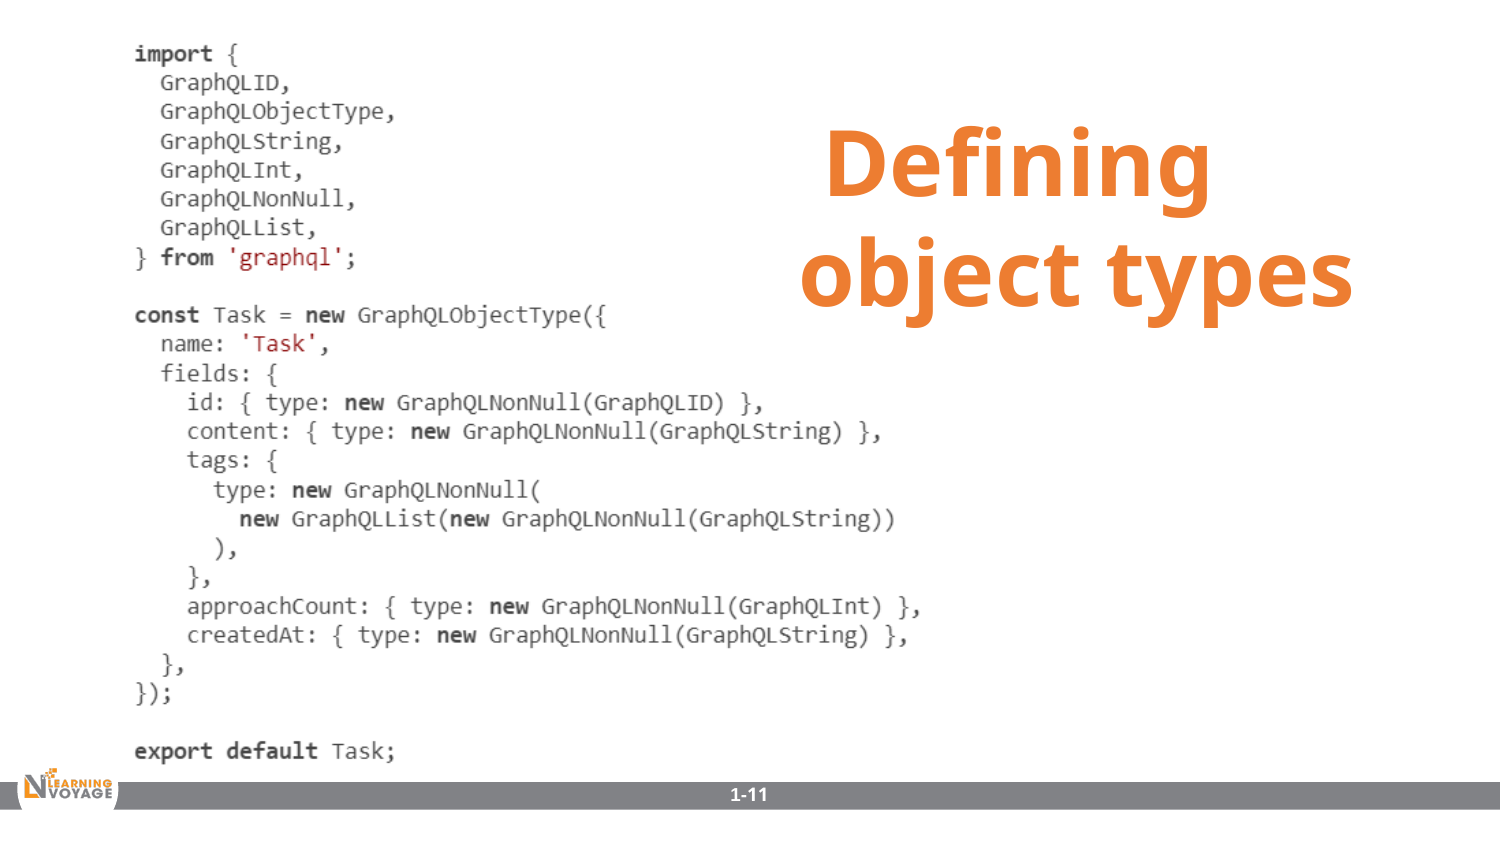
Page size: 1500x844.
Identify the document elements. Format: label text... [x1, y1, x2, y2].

text_box Defining object types [1048, 157, 1439, 273]
slide_number 1-11 [692, 770, 784, 821]
picture [0, 37, 1048, 844]
